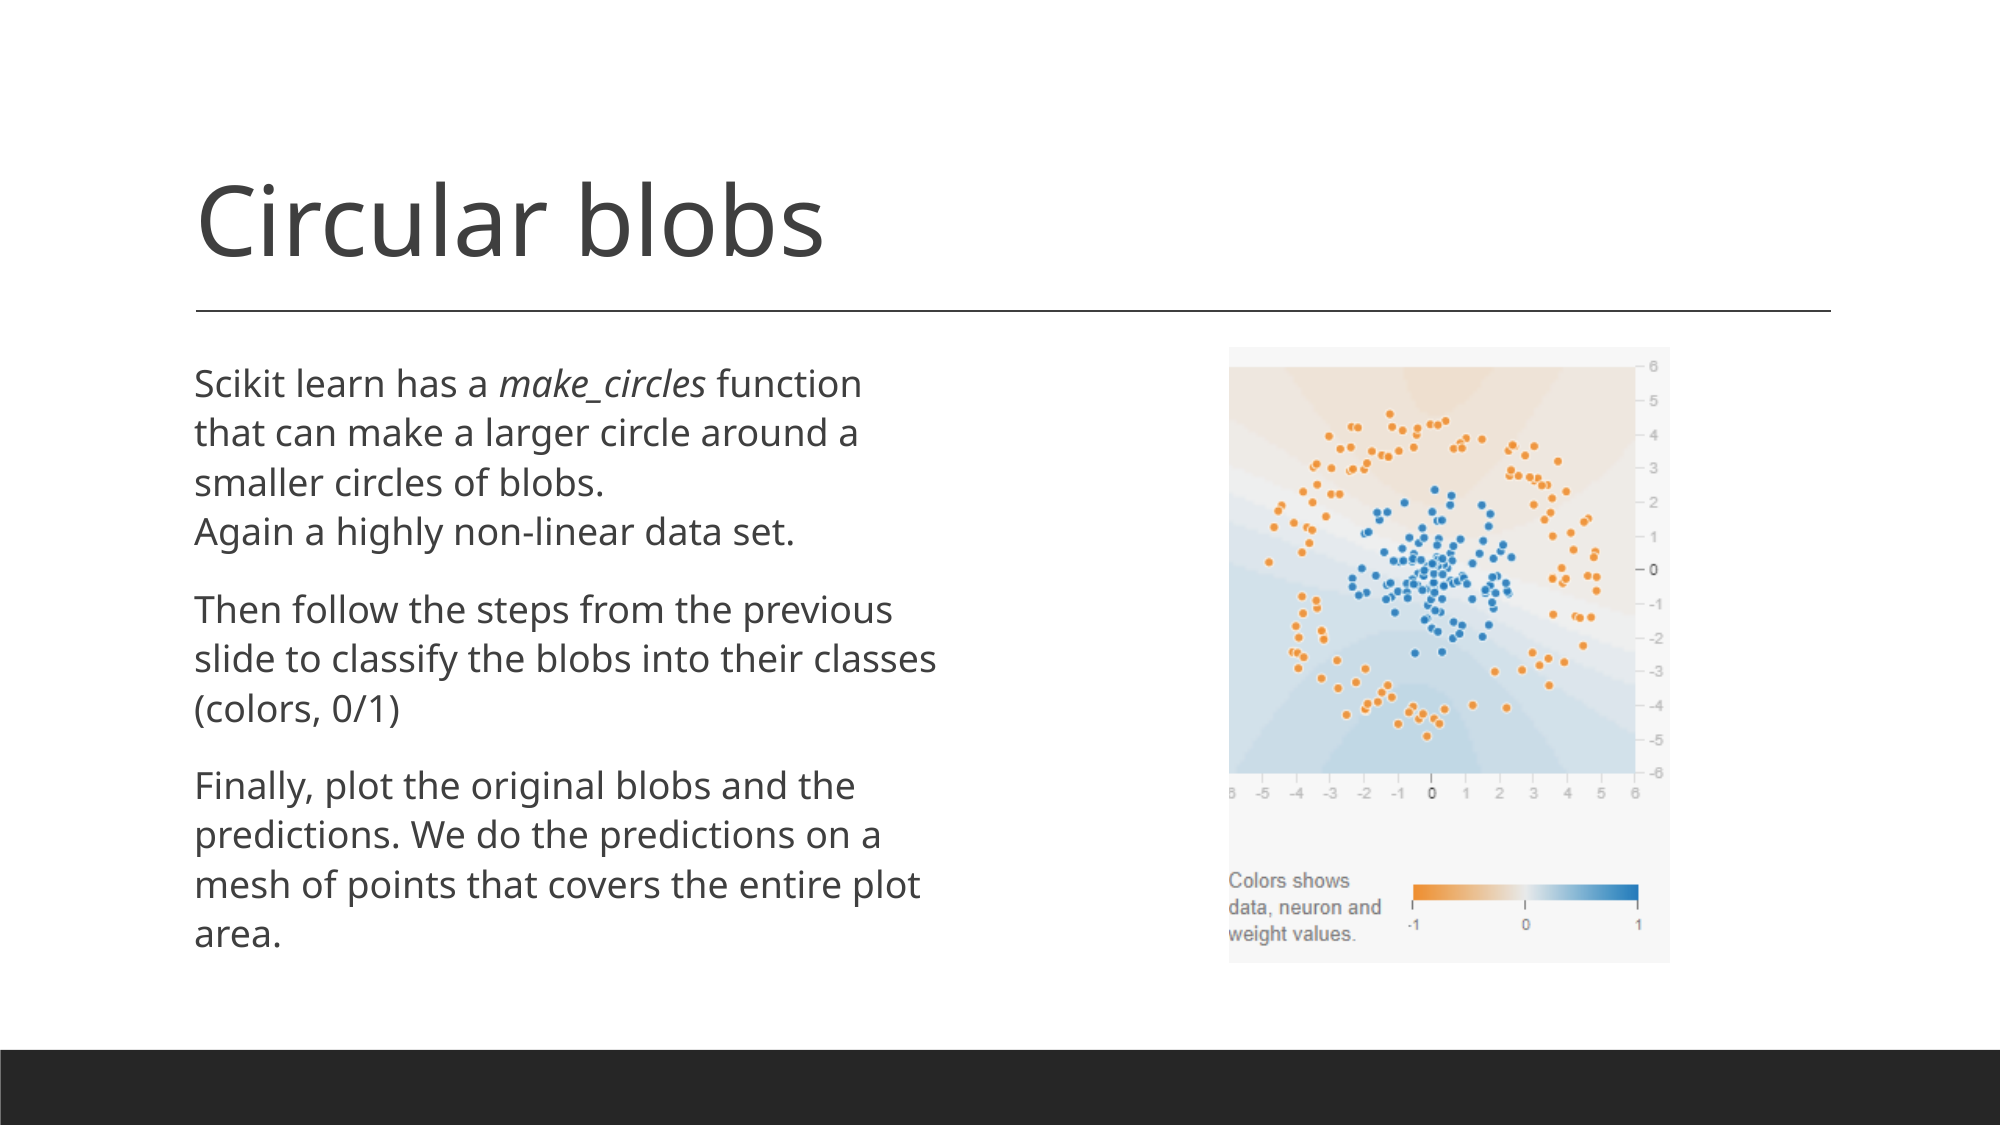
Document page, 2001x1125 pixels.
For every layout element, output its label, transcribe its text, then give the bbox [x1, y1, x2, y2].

list Scikit learn has a make_circles function that can make a larger circle around a smaller circles of blobs. Again a highly non-linear data set. Then follow the steps from the previous slide to classify the blobs into their classes (colors, 0/1) Finally, plot the original blobs and the predictions. We do the predictions on a mesh of points that covers the entire plot area. [180, 347, 942, 963]
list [1229, 347, 1670, 963]
title Circular blobs [180, 47, 1830, 285]
